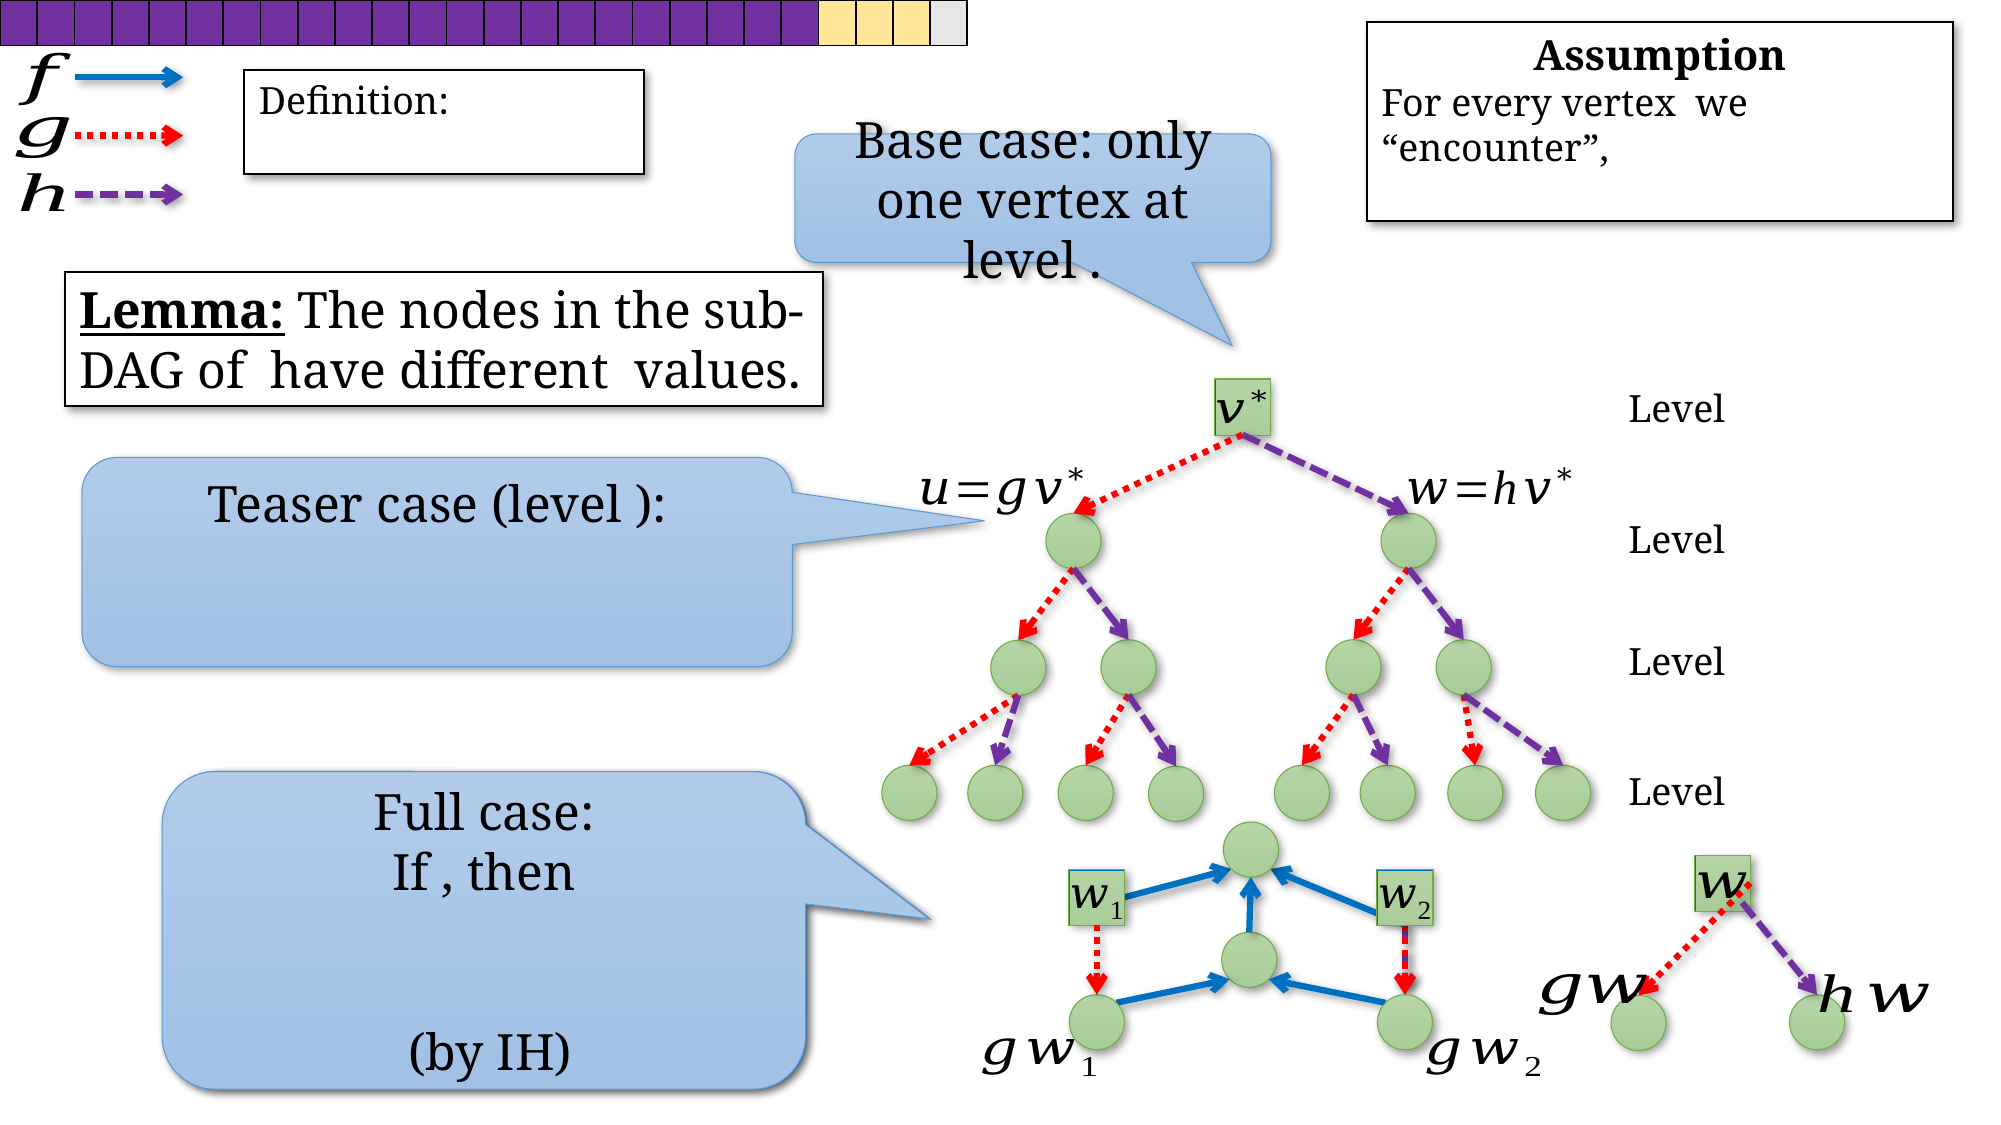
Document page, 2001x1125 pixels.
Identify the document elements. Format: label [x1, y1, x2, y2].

table_header [113, 1, 148, 45]
table_header [745, 1, 780, 45]
text_box [1376, 994, 1434, 1051]
text_box [1222, 822, 1280, 878]
table_header [187, 1, 222, 45]
table_header [782, 1, 818, 45]
table_header [410, 1, 446, 45]
table_header [931, 1, 966, 45]
table_header [75, 1, 111, 45]
table_header [633, 1, 669, 45]
text_box [1270, 869, 1378, 898]
text_box [1536, 855, 1934, 1051]
text_box [881, 377, 1916, 822]
text_box [1116, 979, 1230, 1003]
table_header [38, 1, 74, 45]
table_header [224, 1, 260, 45]
table_header [671, 1, 706, 45]
table_header [559, 1, 594, 45]
table_header [150, 1, 185, 45]
table_header [857, 1, 892, 45]
table_header [596, 1, 632, 45]
table_header [708, 1, 743, 45]
table_header [299, 1, 334, 45]
table_header [1, 1, 36, 45]
table_header [261, 1, 297, 45]
text_box [1268, 979, 1386, 1003]
table_header [485, 1, 520, 45]
table_header [447, 1, 483, 45]
text_box [1221, 932, 1278, 988]
table_header [373, 1, 408, 45]
text_box [1068, 994, 1125, 1051]
table_header [336, 1, 371, 45]
table_header [522, 1, 557, 45]
text_box [1124, 869, 1232, 898]
table_header [819, 1, 855, 45]
table_header [894, 1, 929, 45]
